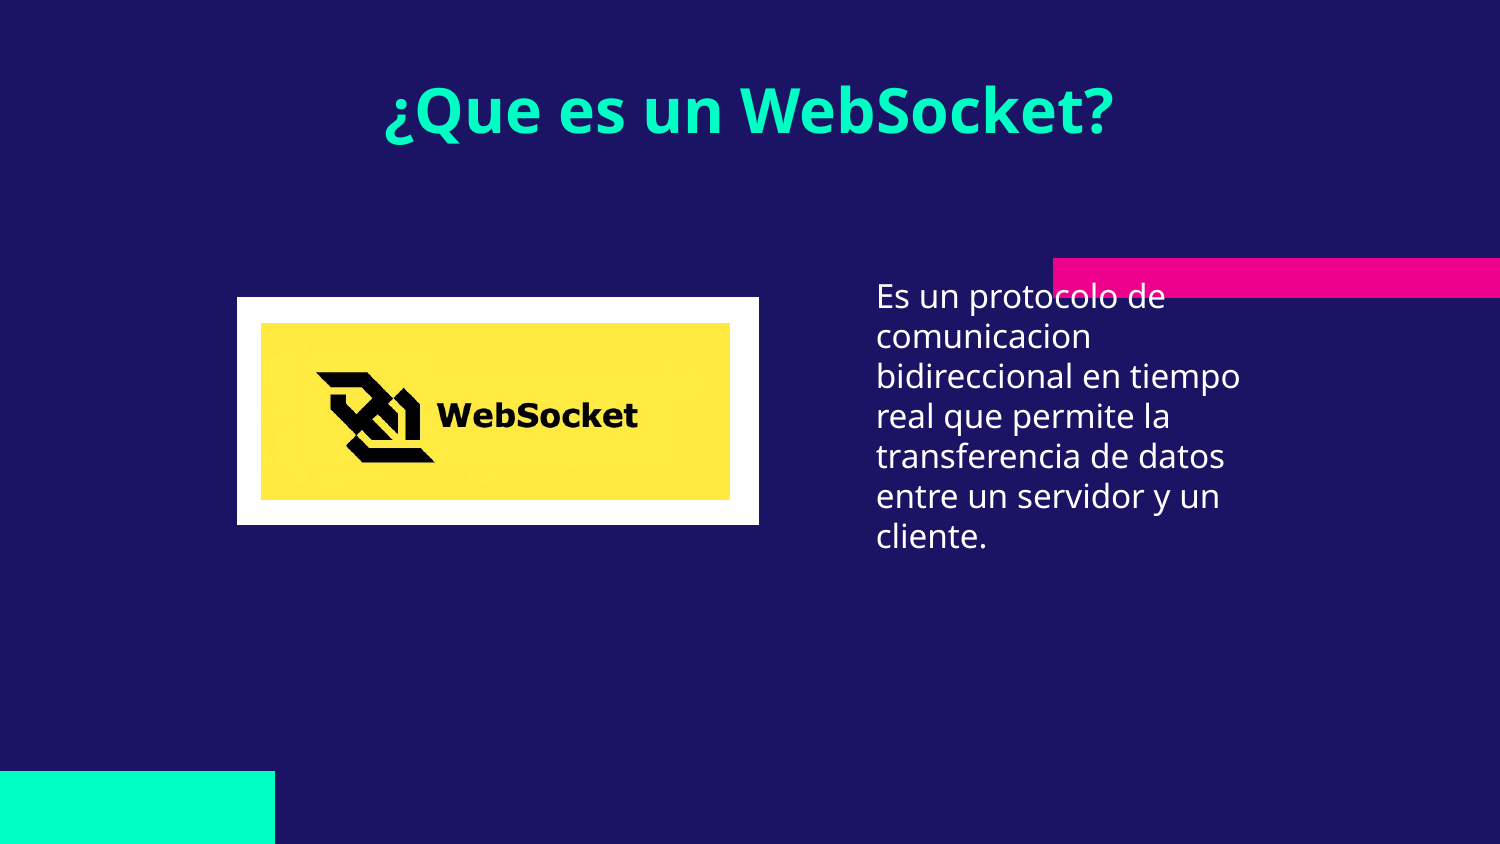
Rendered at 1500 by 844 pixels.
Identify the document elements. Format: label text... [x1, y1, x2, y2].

picture [261, 323, 730, 500]
title ¿Que es un WebSocket? [209, 56, 1291, 166]
text_box [237, 297, 759, 525]
subtitle Es un protocolo de comunicacion bidireccional en tiempo real que permite la transferencia de datos entre un servidor y un cliente. [860, 355, 1266, 595]
